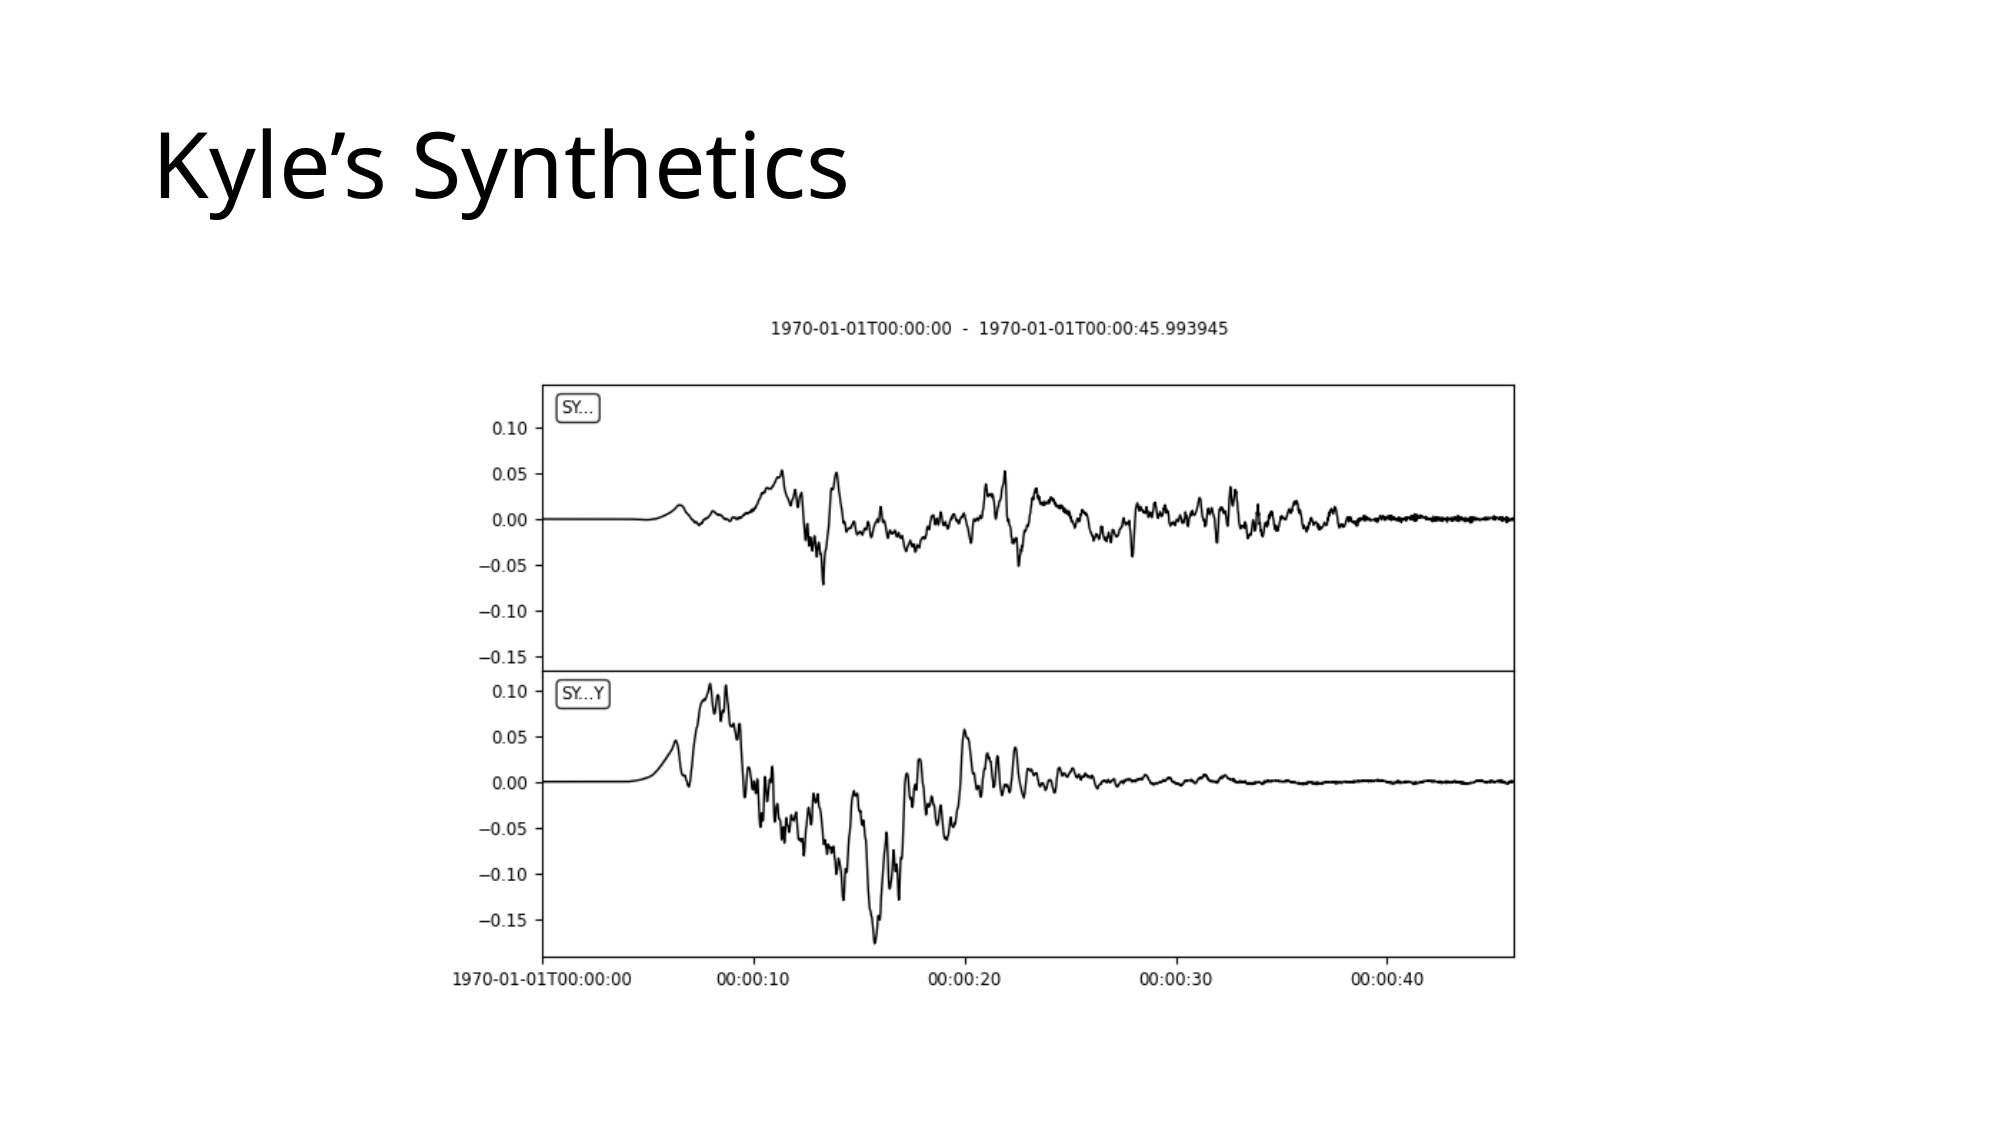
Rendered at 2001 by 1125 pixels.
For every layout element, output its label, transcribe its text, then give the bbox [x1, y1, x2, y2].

title Kyle’s Synthetics [137, 59, 1863, 278]
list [428, 299, 1572, 1014]
